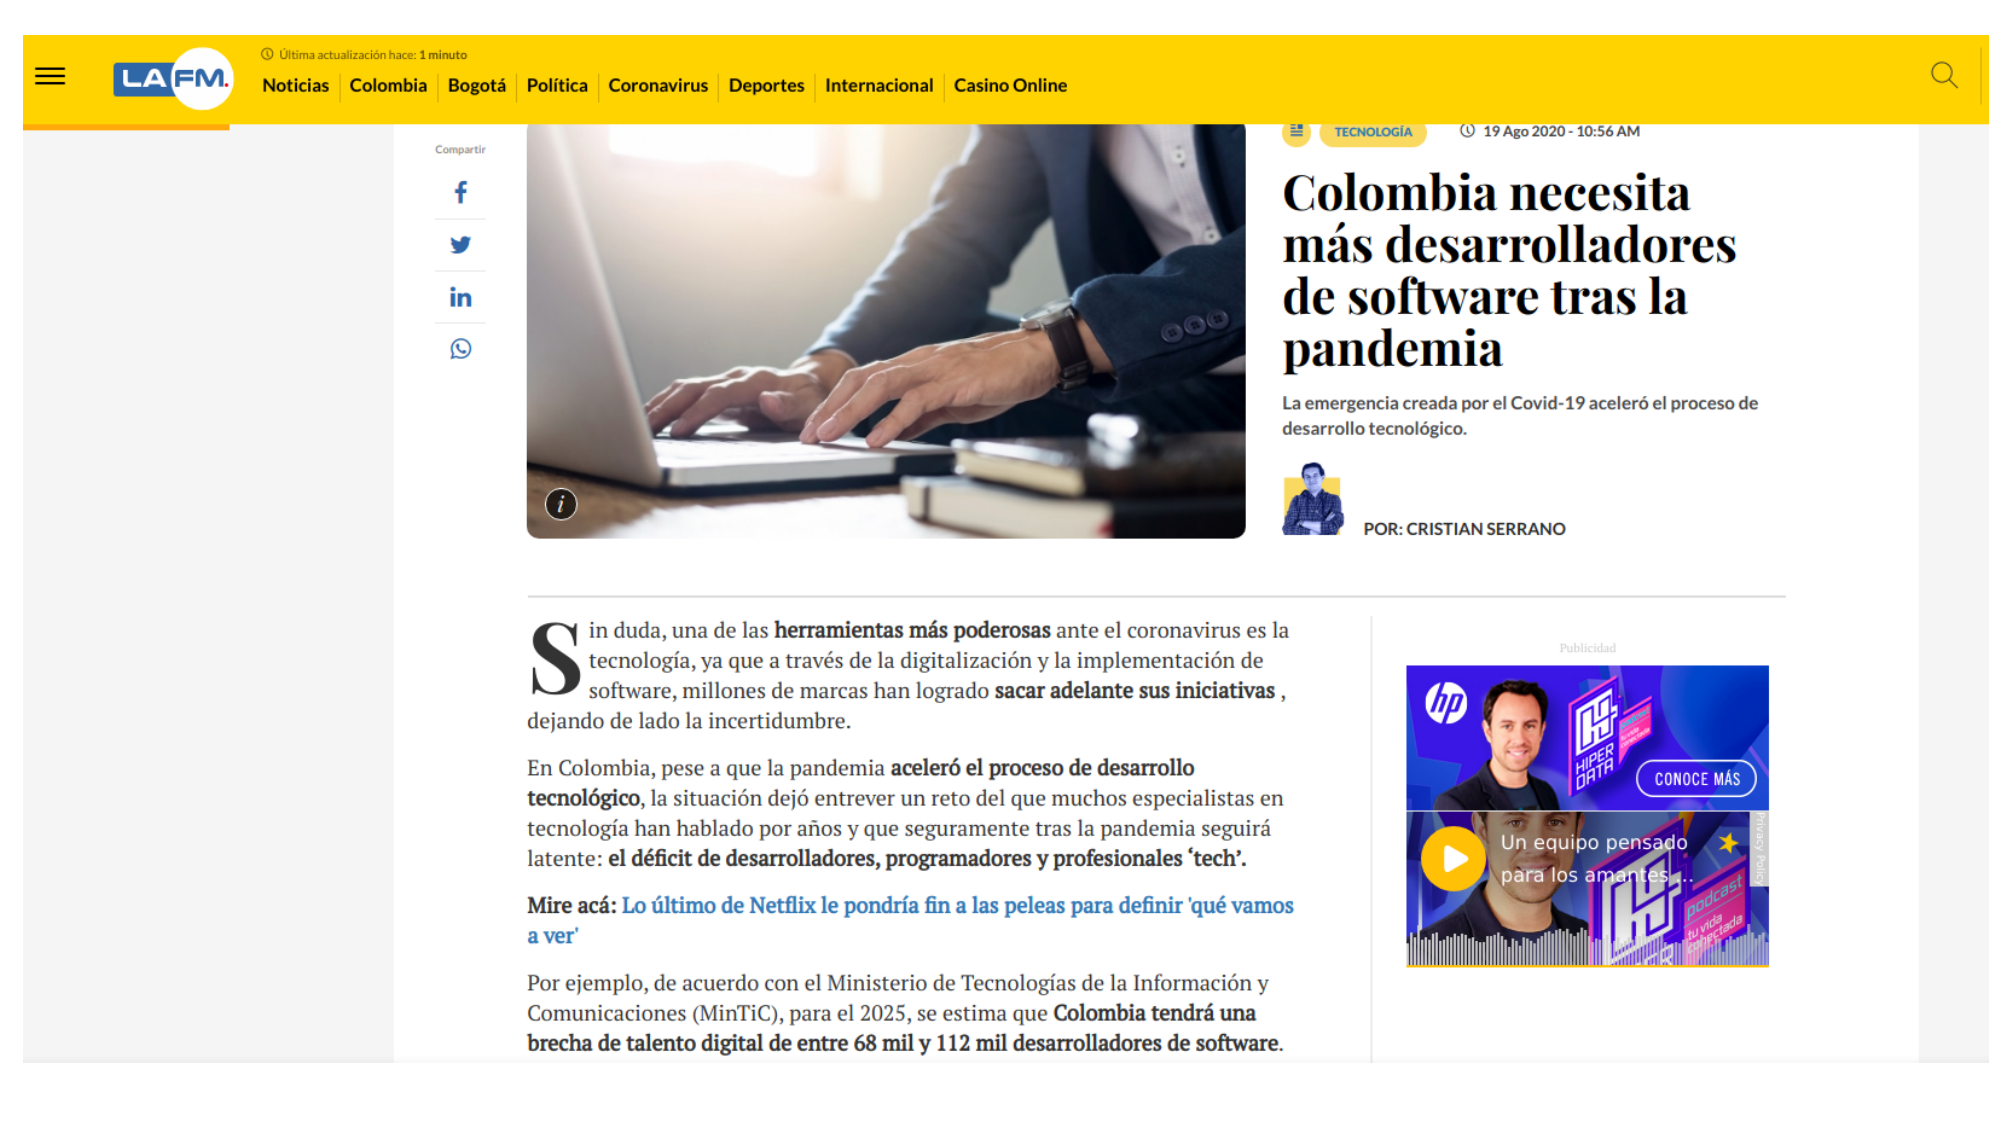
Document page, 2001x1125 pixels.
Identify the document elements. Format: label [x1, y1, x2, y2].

picture [23, 35, 1989, 1064]
